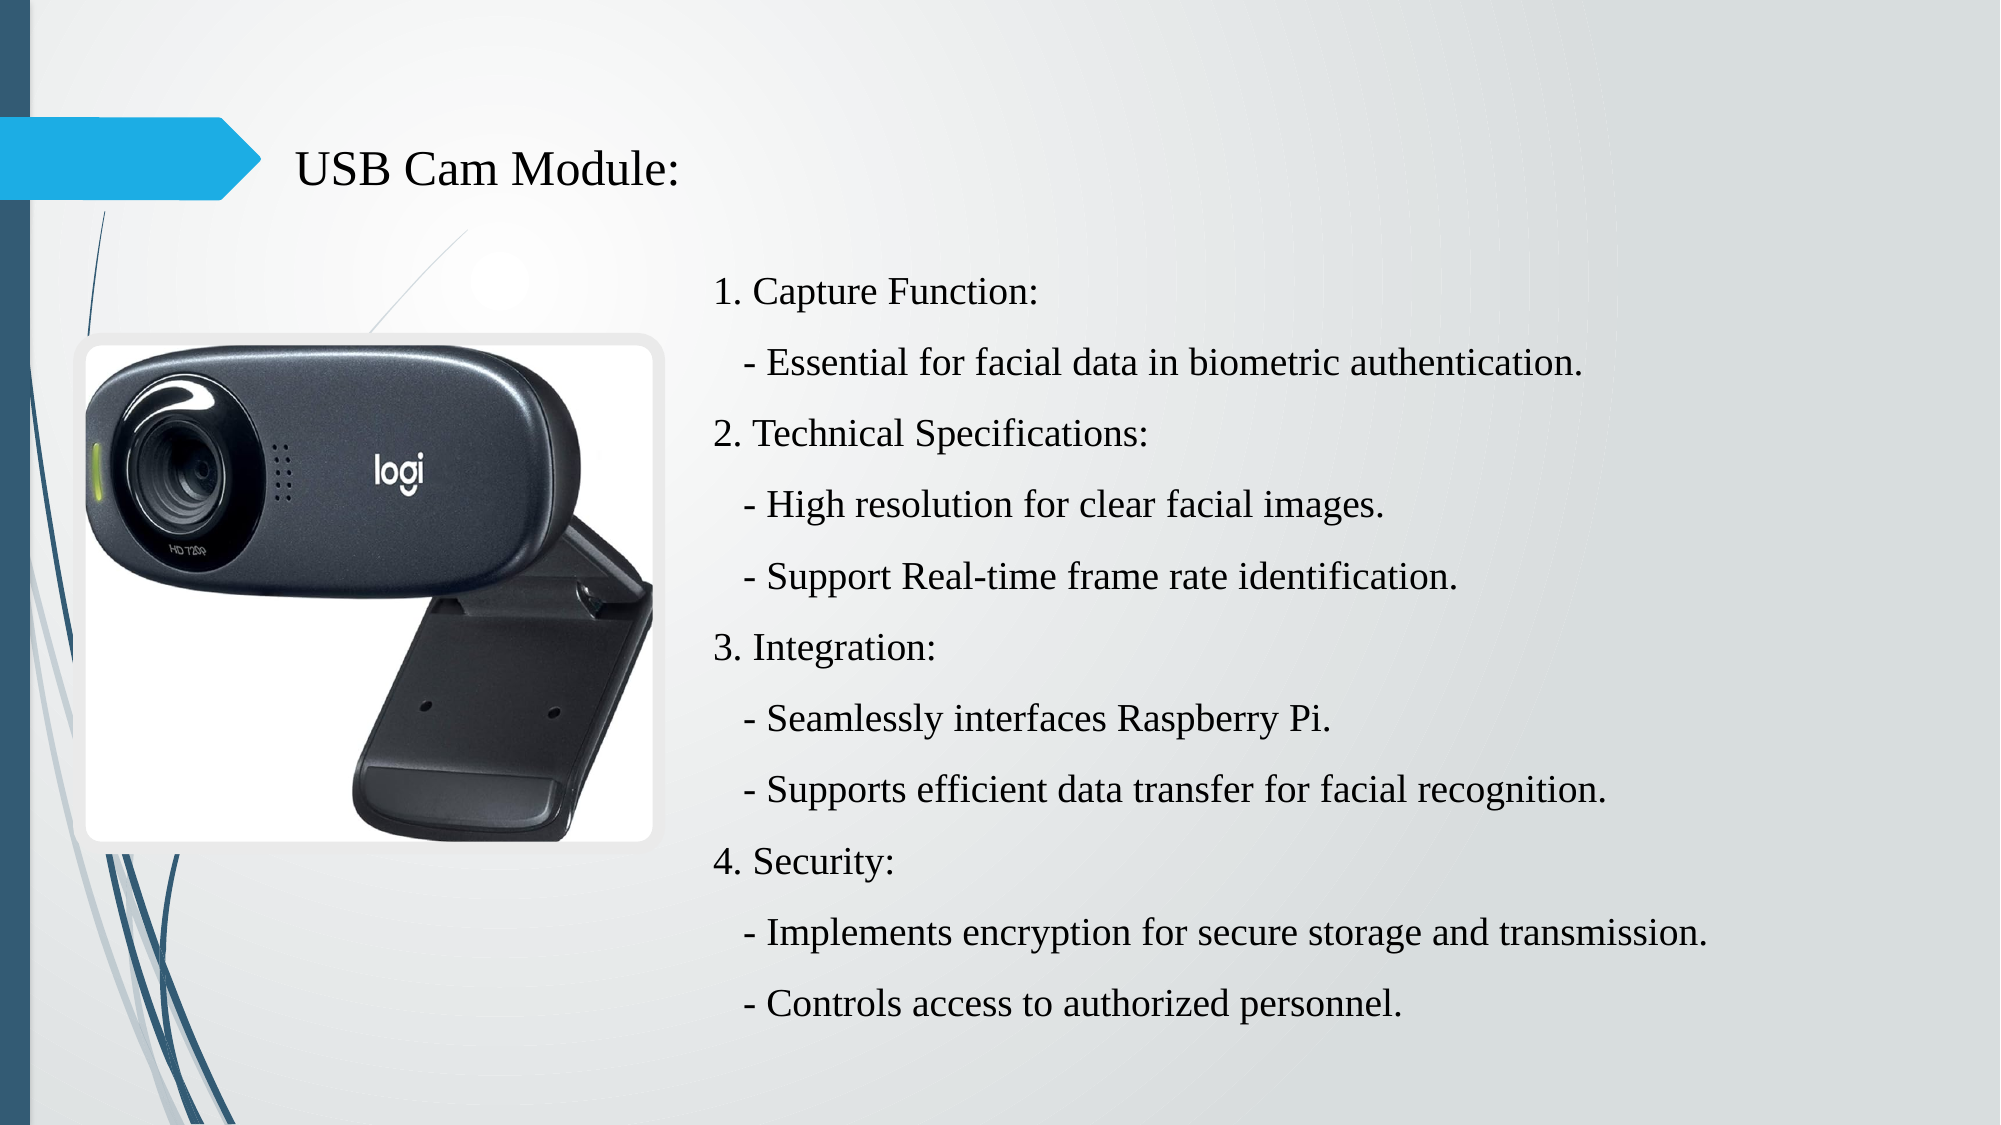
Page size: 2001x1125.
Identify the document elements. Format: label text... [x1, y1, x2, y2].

picture [79, 338, 660, 849]
text_box USB Cam Module: [279, 127, 777, 203]
text_box 1. Capture Function: - Essential for facial data in biometric authentication. 2. Technical Specifications: - High resolution for clear facial images. - Support Real-time frame rate identification. 3. Integration: - Seamlessly interfaces Raspberry Pi. - Supports efficient data transfer for facial recognition. 4. Security: - Implements encryption for secure storage and transmission. - Controls access to authorized personnel. [698, 233, 1879, 1032]
